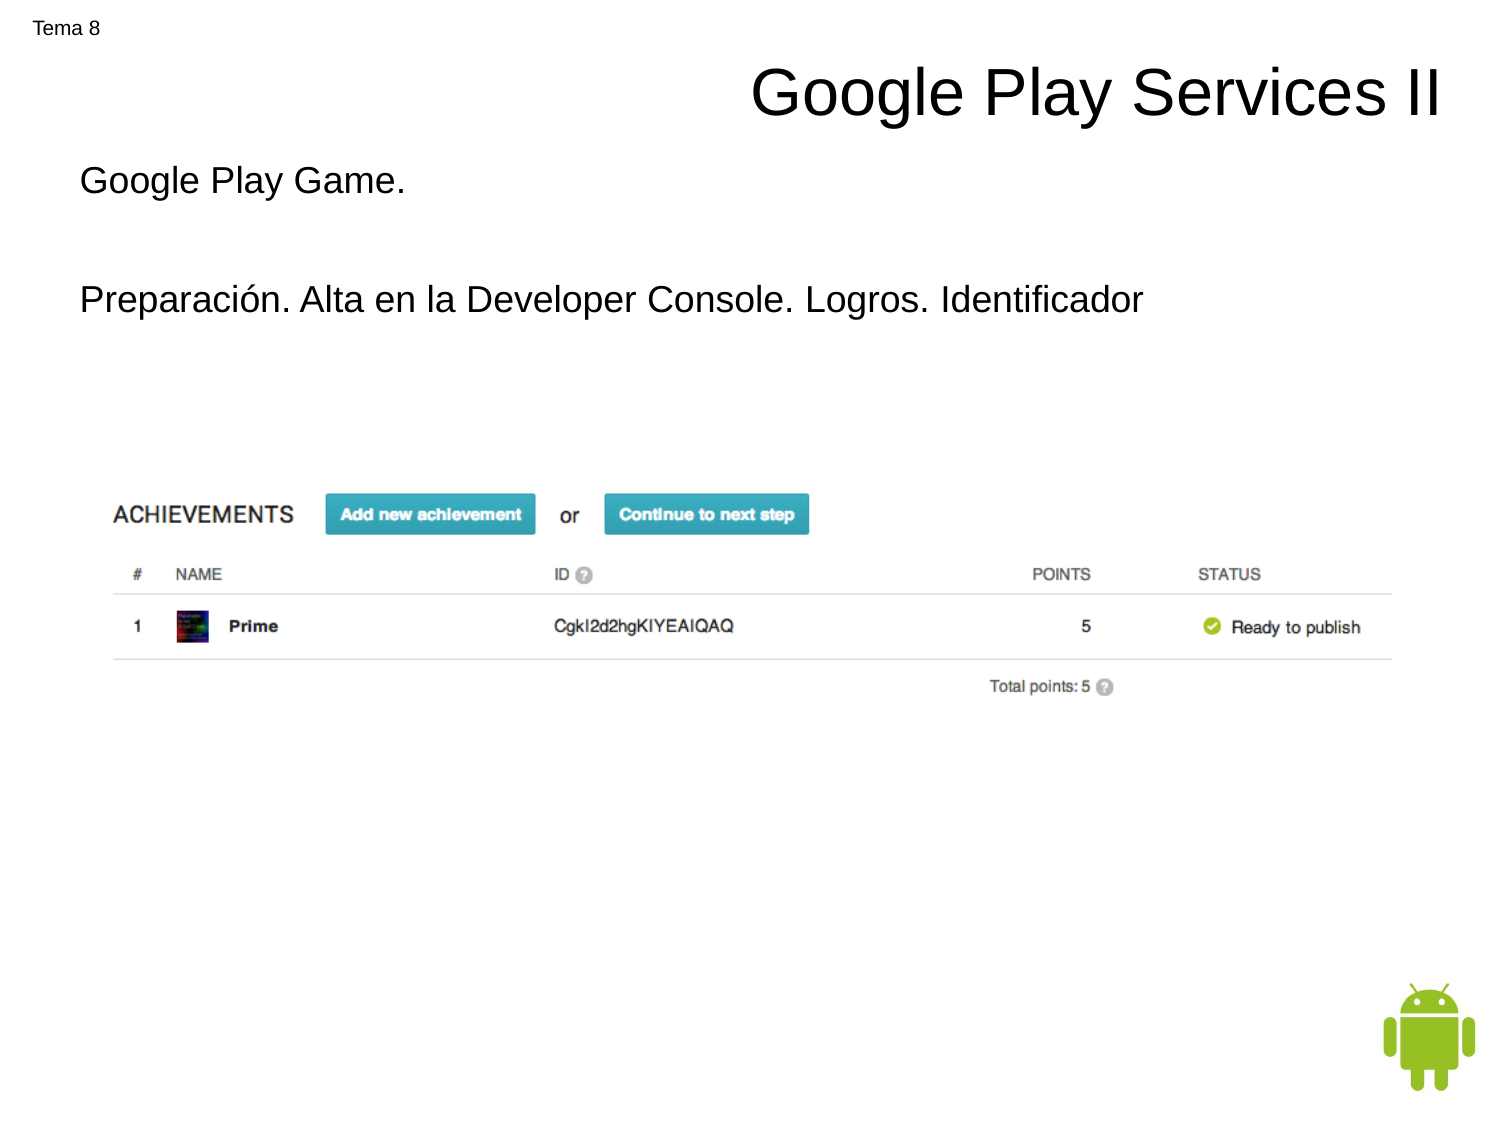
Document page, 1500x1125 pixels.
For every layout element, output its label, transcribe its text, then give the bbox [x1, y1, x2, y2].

title Google Play Services II [631, 66, 1459, 111]
text_box Tema 8 [17, 7, 195, 48]
picture [1375, 975, 1483, 1097]
text_box Preparación. Alta en la Developer Console. Logros. Identificador [64, 267, 1459, 327]
text_box Google Play Game. [64, 148, 774, 209]
picture [100, 491, 1407, 729]
